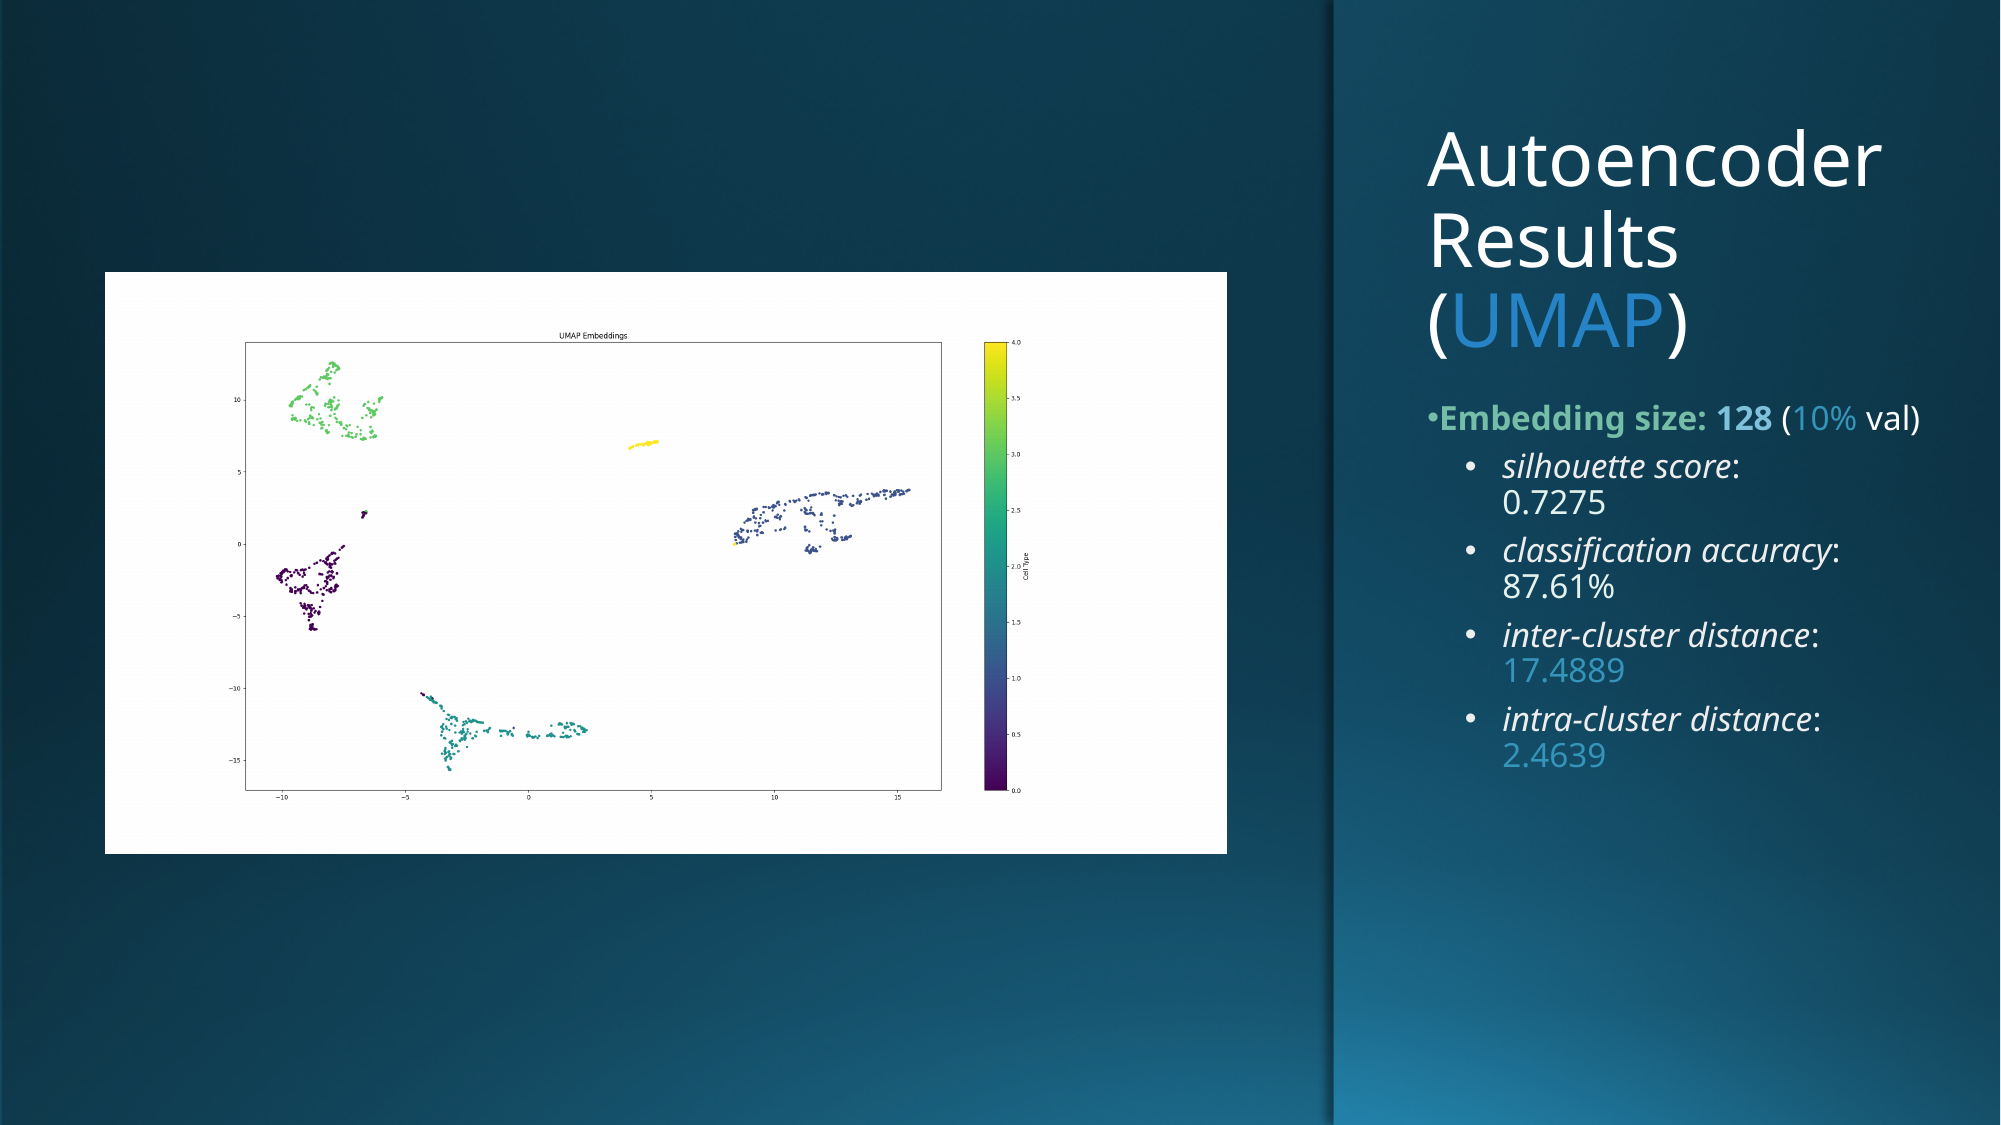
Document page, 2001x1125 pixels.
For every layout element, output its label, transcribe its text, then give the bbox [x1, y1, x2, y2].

text_box [1, 0, 1321, 1125]
picture [105, 272, 1227, 854]
text_box Embedding size: 128 (10% val) silhouette score: 0.7275 classification accuracy: 87.61% inter-cluster distance: 17.4889 intra-cluster distance: 2.4639 [1412, 394, 1945, 1014]
title Autoencoder Results (UMAP) [1412, 105, 1931, 372]
text_box [1333, 0, 2000, 1125]
